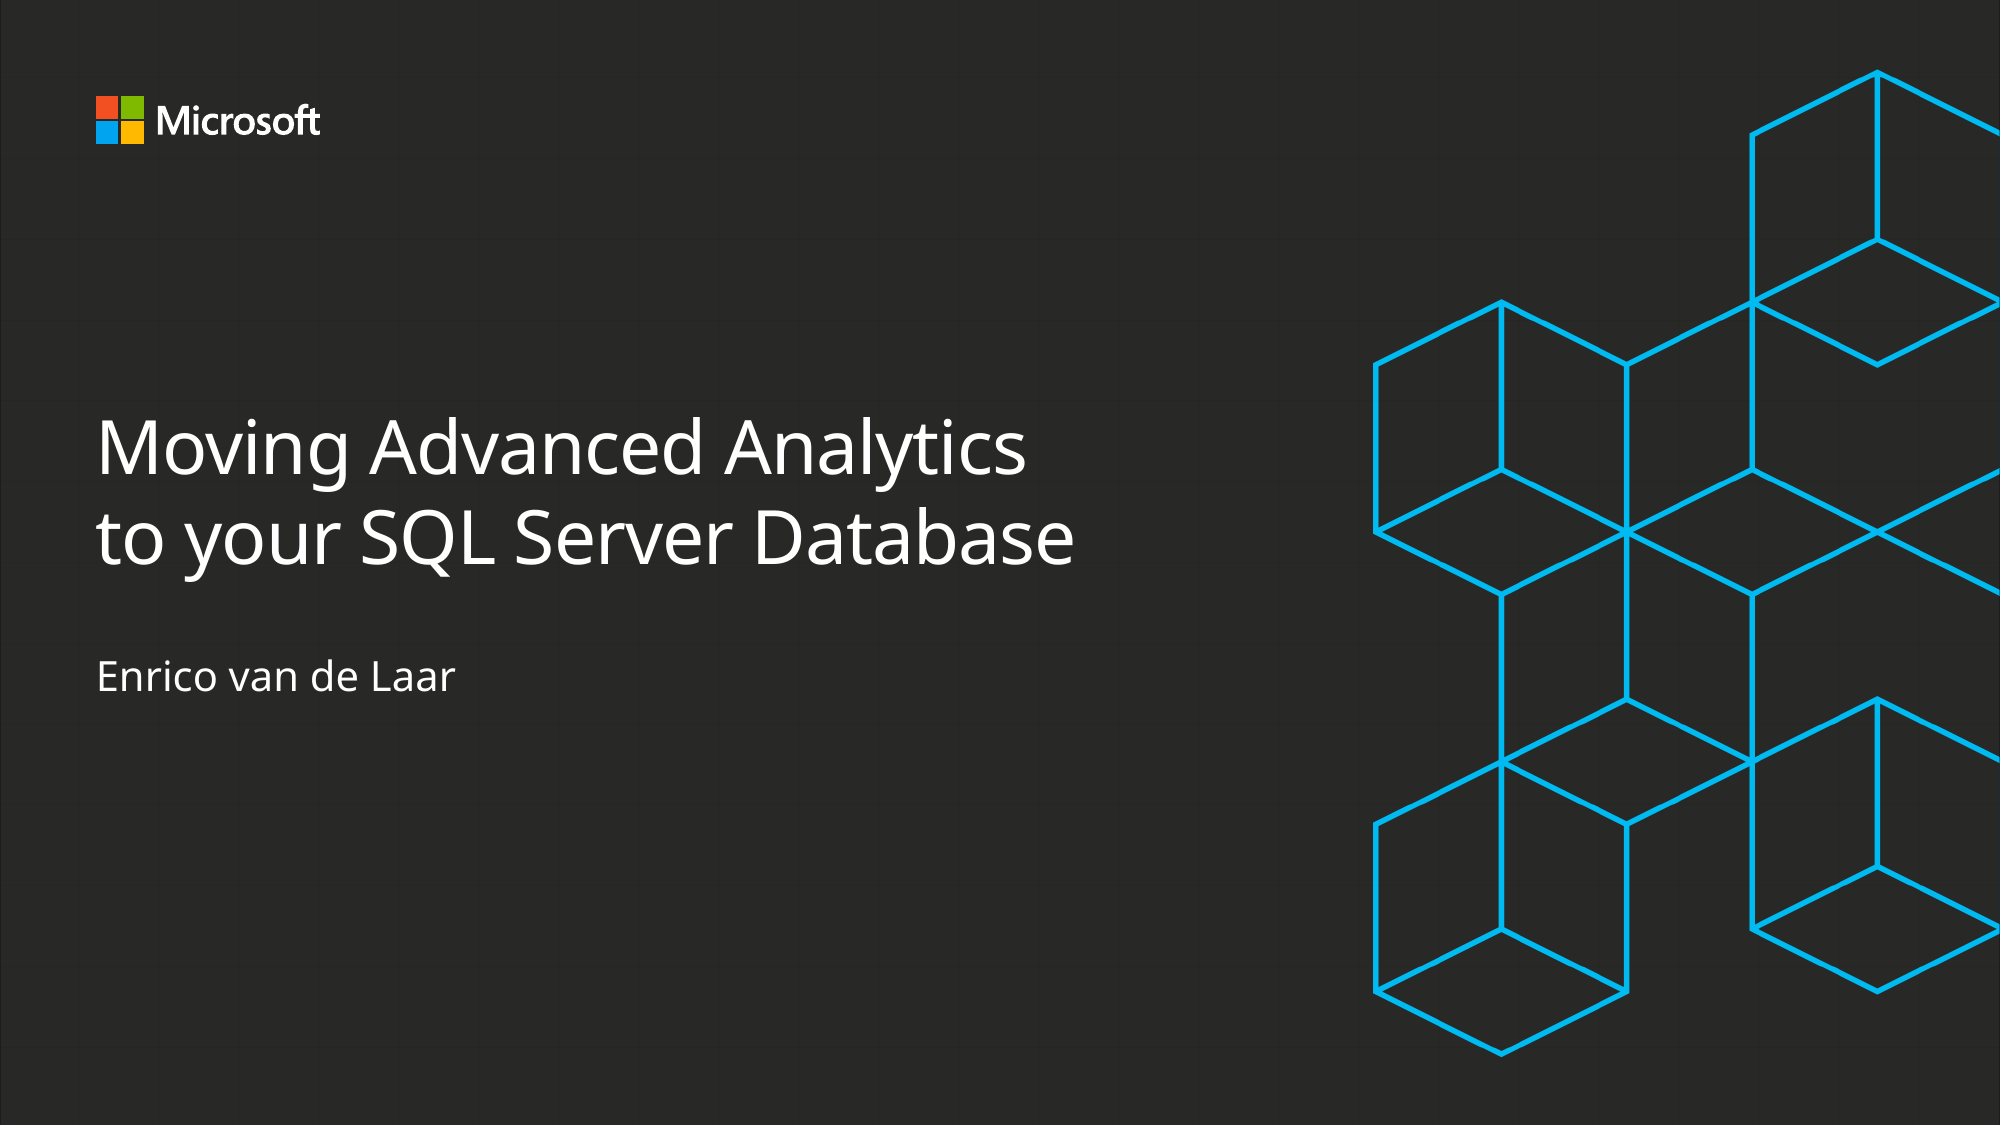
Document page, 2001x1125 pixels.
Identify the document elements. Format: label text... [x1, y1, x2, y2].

picture [0, 0, 2000, 1125]
picture [1386, 474, 1617, 590]
picture [1379, 309, 1498, 526]
picture [1505, 309, 1623, 526]
picture [1756, 706, 1874, 922]
picture [1511, 704, 1743, 820]
picture [1505, 539, 1623, 755]
title Moving Advanced Analytics to your SQL Server Database [95, 397, 1341, 580]
picture [1630, 309, 1749, 526]
picture [1505, 768, 1623, 985]
picture [1761, 244, 1994, 360]
picture [1881, 706, 2000, 923]
list Enrico van de Laar [95, 650, 1341, 701]
picture [1379, 768, 1498, 985]
picture [1756, 79, 1874, 296]
picture [1756, 537, 2000, 756]
picture [1881, 79, 2000, 296]
picture [1630, 538, 1749, 755]
picture [1762, 871, 1993, 987]
picture [1636, 474, 1867, 590]
picture [1385, 933, 1618, 1050]
picture [1887, 476, 2000, 588]
picture [1756, 308, 2000, 527]
